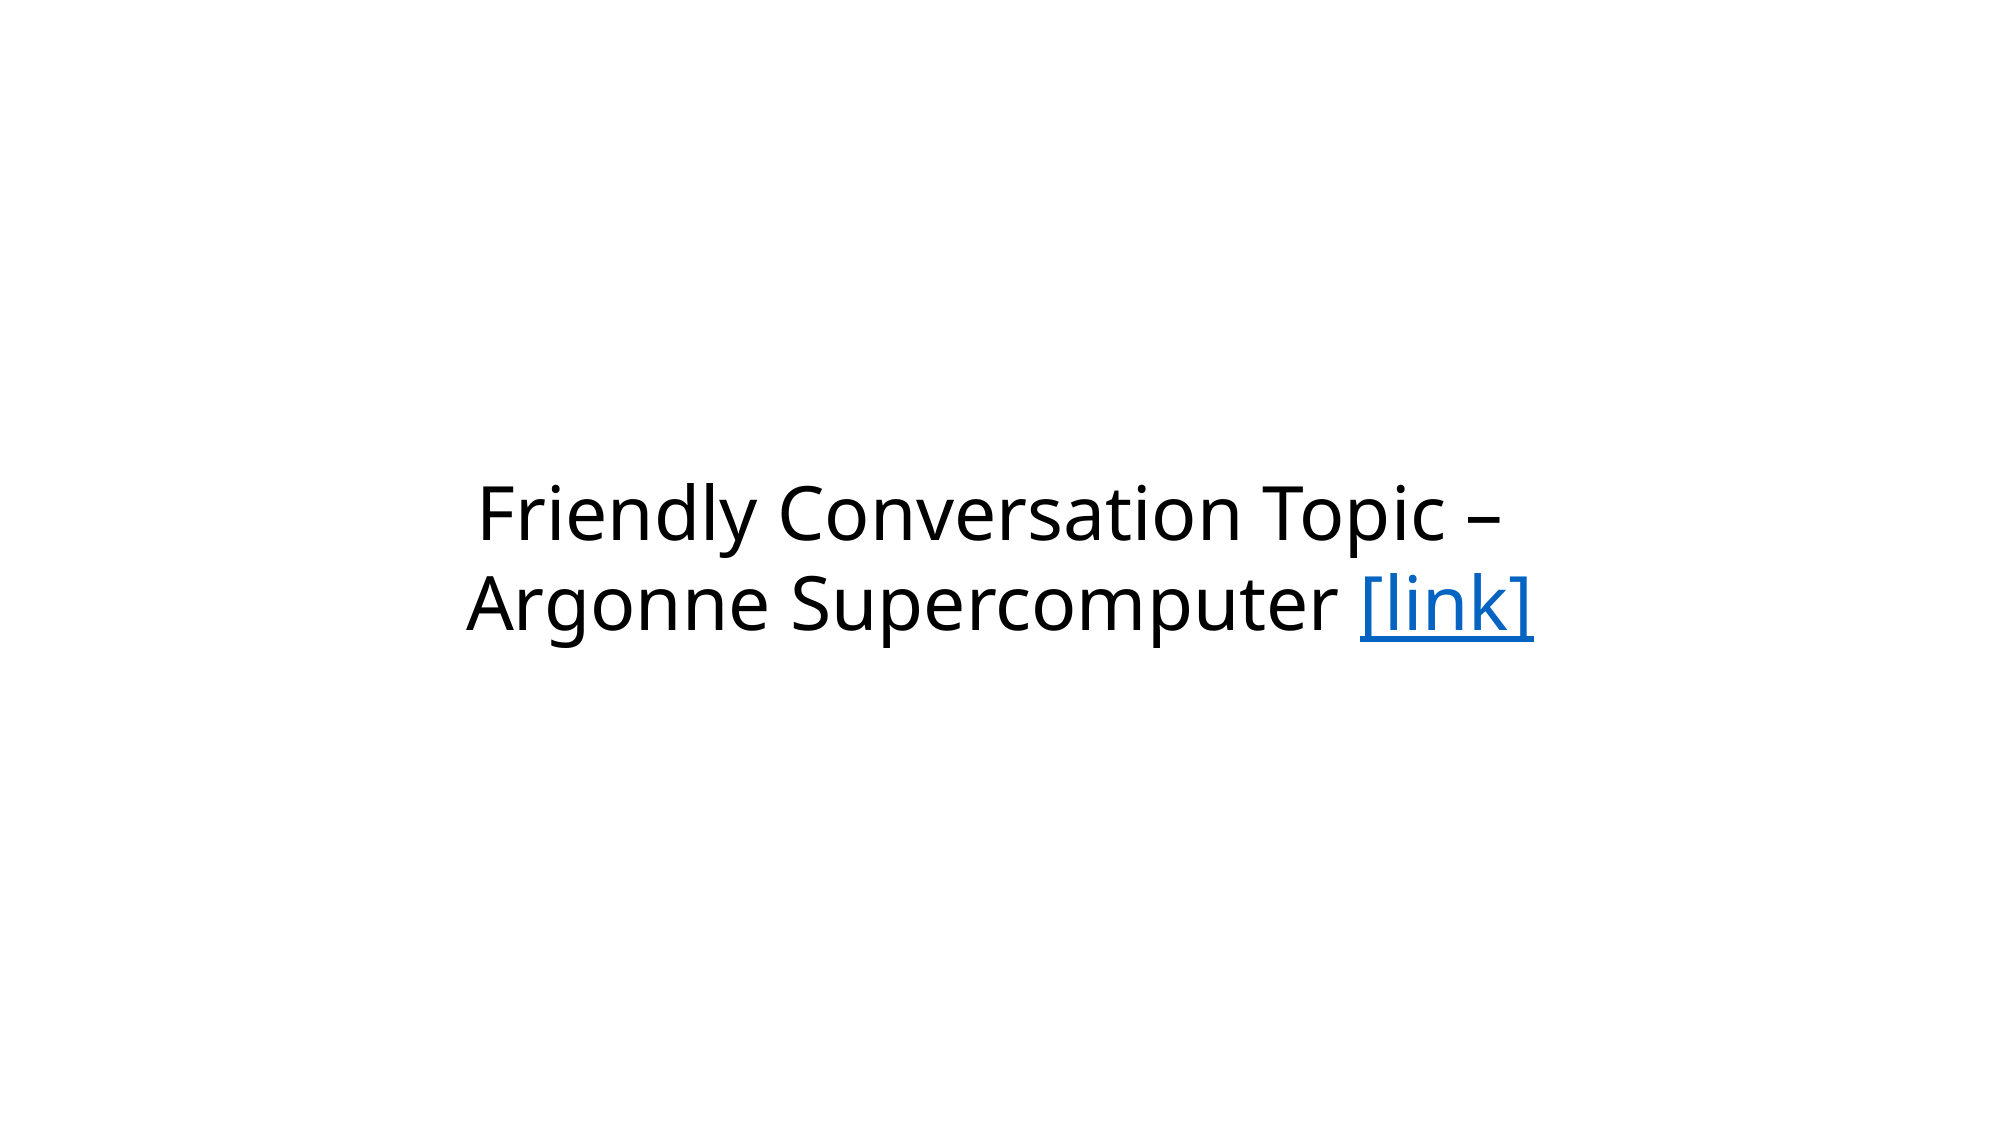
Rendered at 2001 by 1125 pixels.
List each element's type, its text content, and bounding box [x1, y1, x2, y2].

title Friendly Conversation Topic – Argonne Supercomputer [link] [249, 496, 1750, 629]
